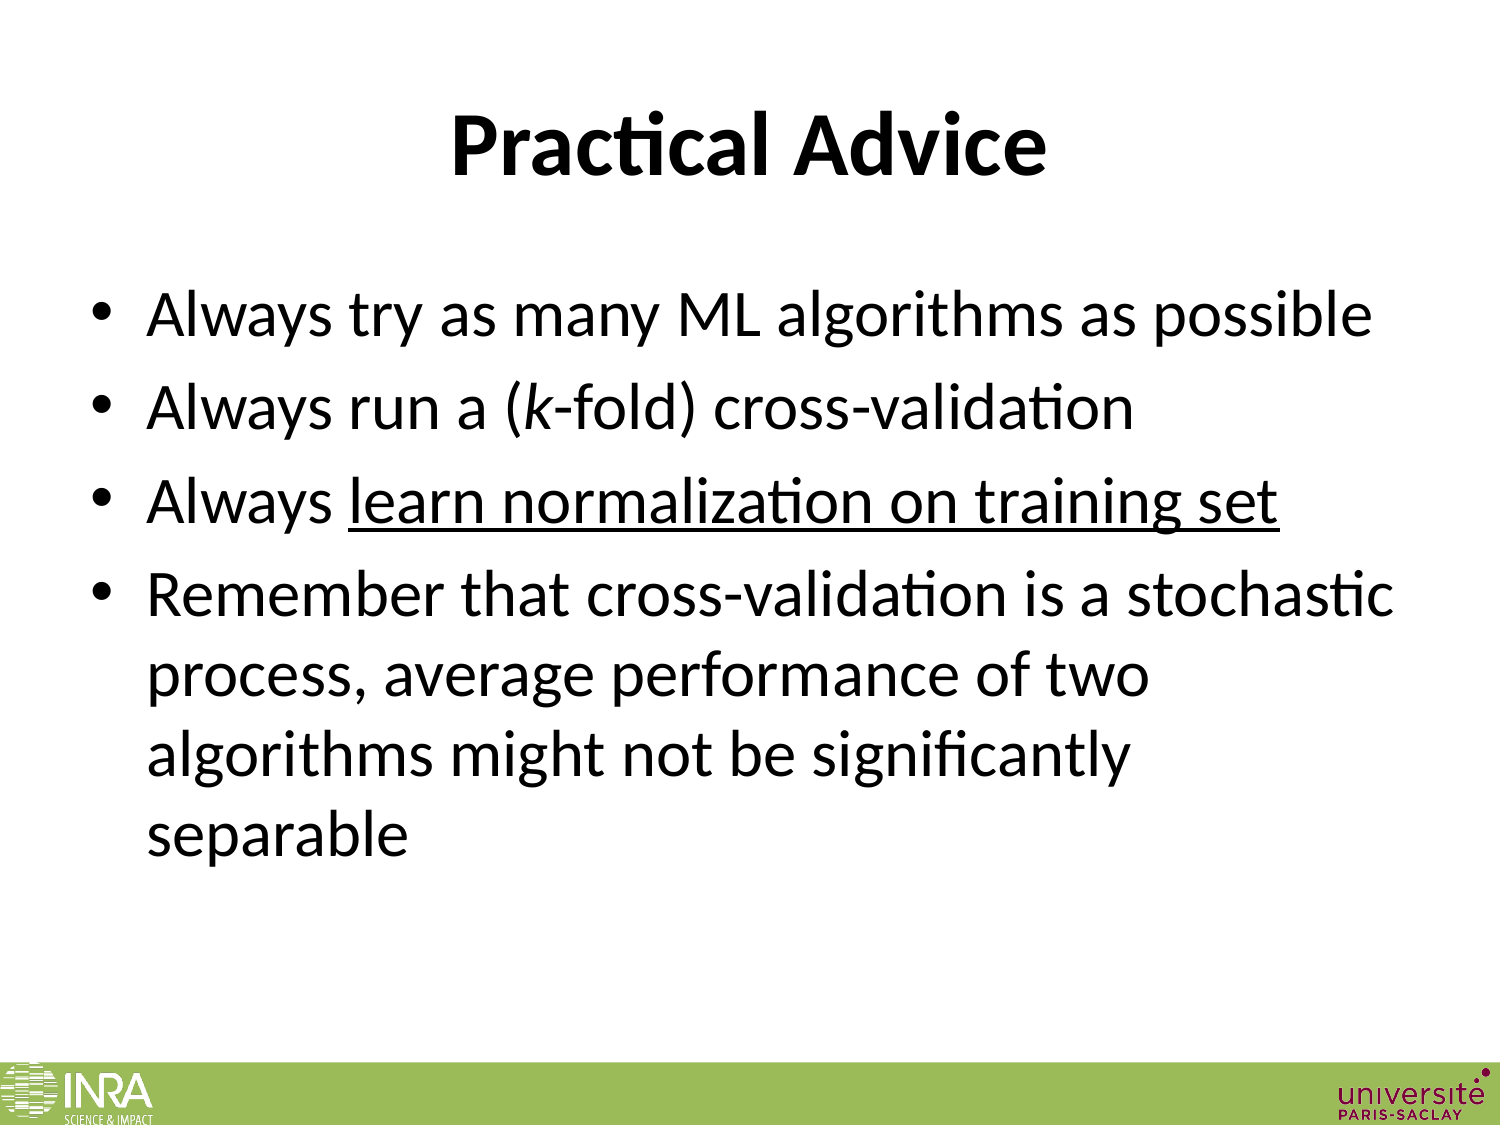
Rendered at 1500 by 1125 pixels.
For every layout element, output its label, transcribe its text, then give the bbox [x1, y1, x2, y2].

list Always try as many ML algorithms as possible Always run a (k-fold) cross-validation Always learn normalization on training set Remember that cross-validation is a stochastic process, average performance of two algorithms might not be significantly separable [75, 262, 1425, 1005]
title Practical Advice [75, 45, 1425, 233]
picture [0, 1062, 153, 1125]
picture [1339, 1068, 1490, 1120]
